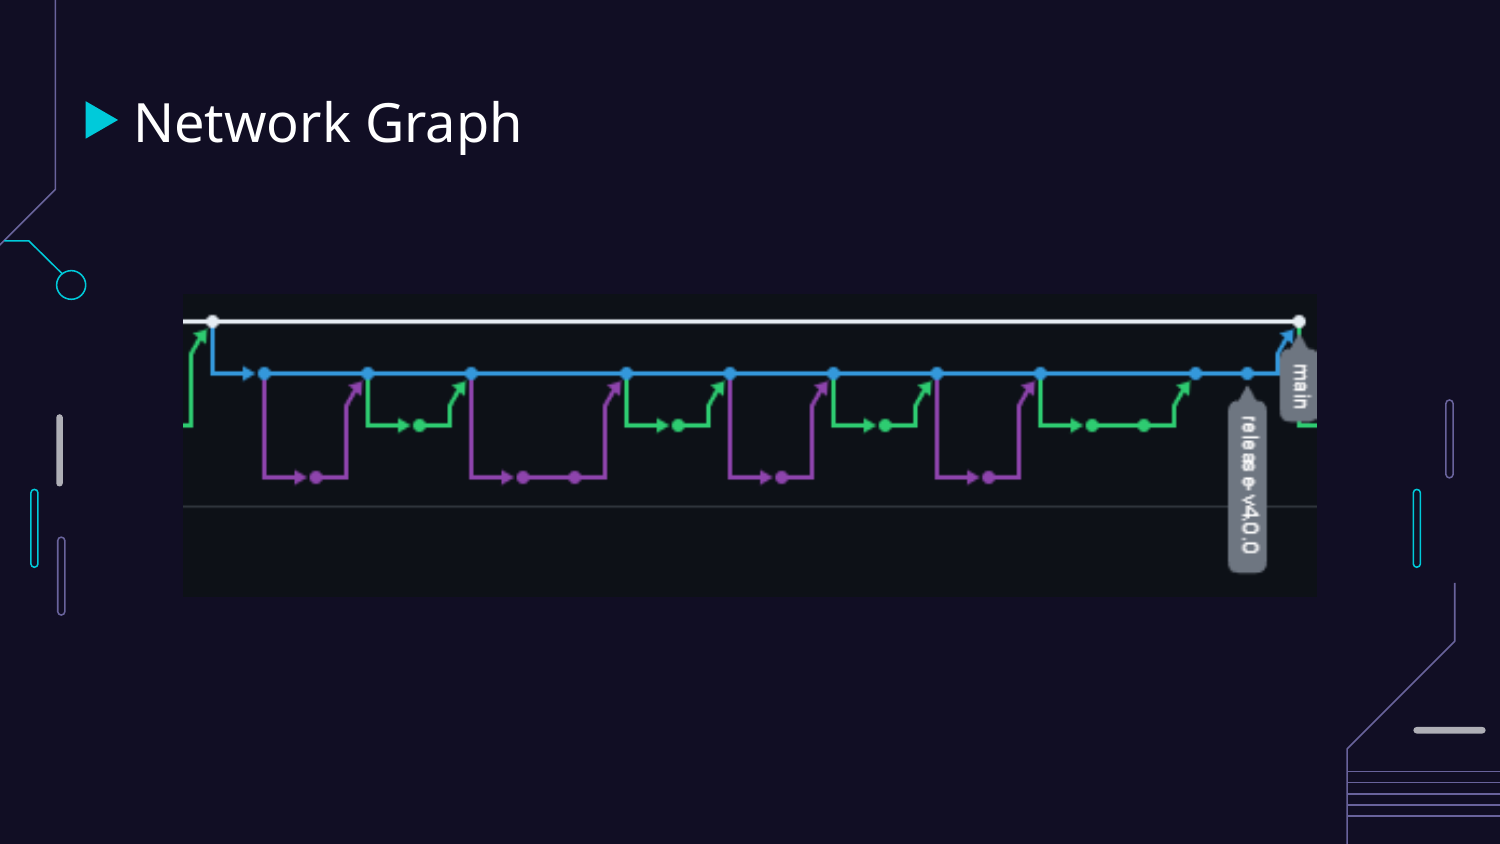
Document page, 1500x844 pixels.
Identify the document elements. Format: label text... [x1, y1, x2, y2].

title Network Graph [118, 72, 1382, 167]
picture [182, 294, 1318, 597]
